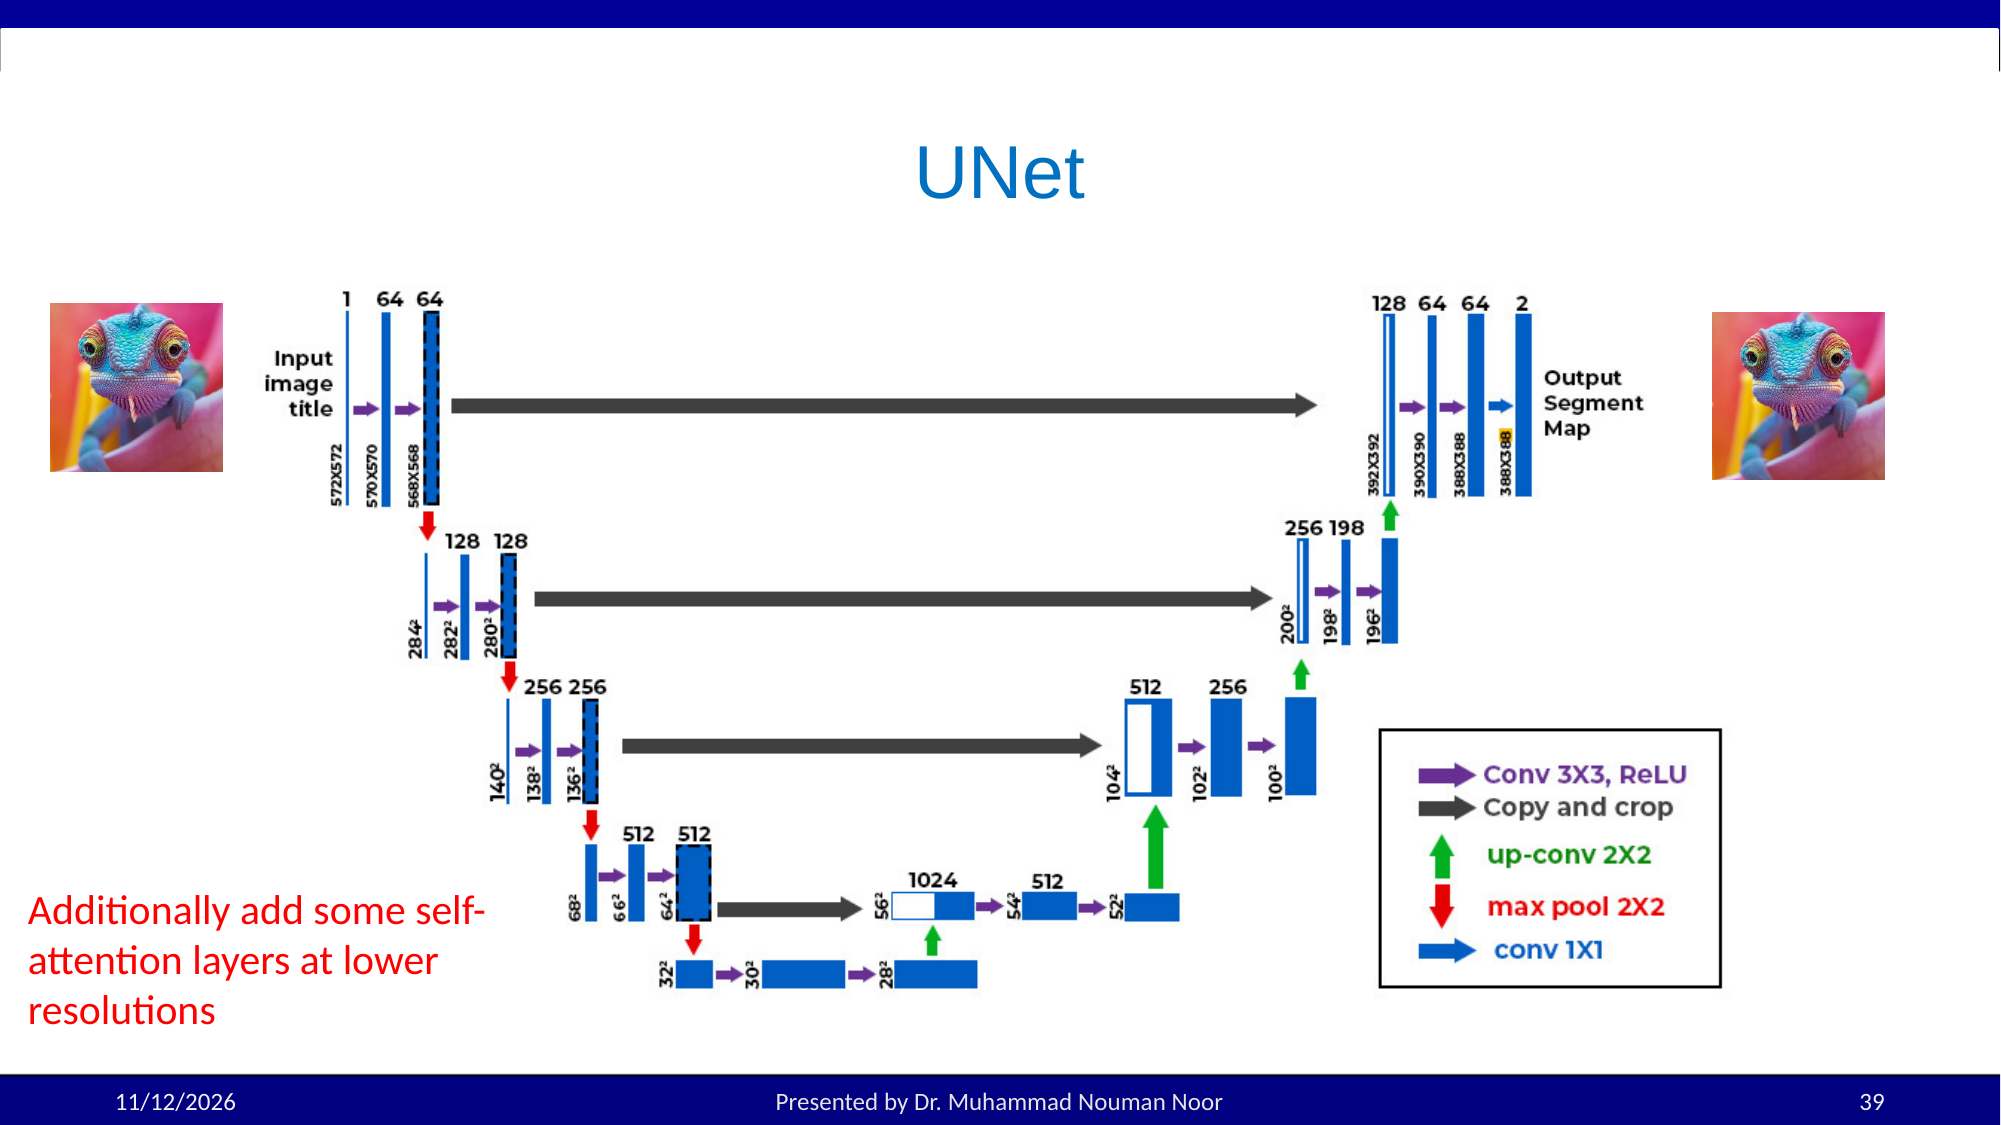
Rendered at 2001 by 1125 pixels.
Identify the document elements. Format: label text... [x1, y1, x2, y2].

text_box Additionally add some self-attention layers at lower resolutions [7, 862, 513, 1079]
slide_number 39 [1433, 1062, 1900, 1125]
picture [0, 0, 2001, 1125]
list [257, 262, 1743, 1006]
title UNet [99, 99, 1900, 238]
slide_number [99, 1062, 567, 1125]
footer Presented by Dr. Muhammad Nouman Noor [683, 1062, 1317, 1125]
